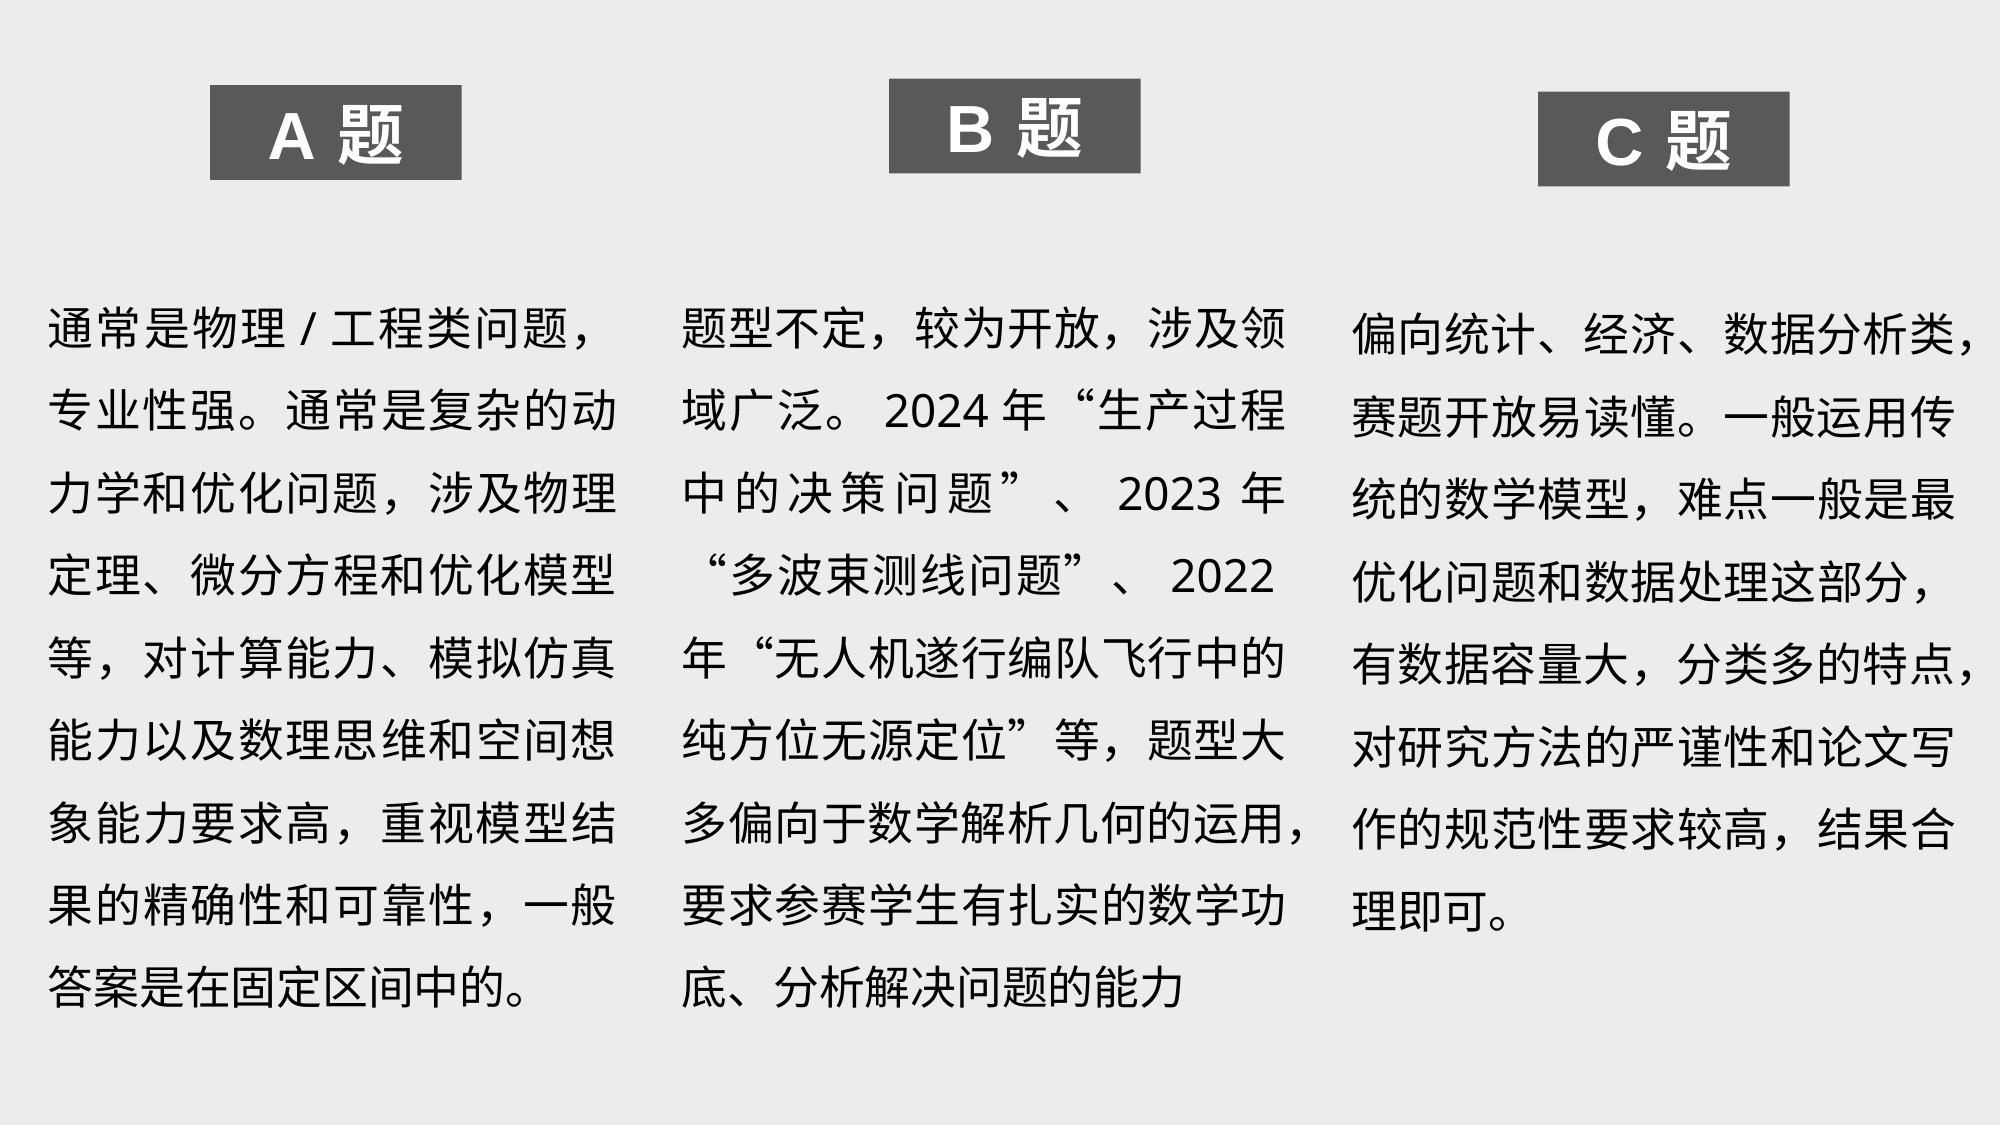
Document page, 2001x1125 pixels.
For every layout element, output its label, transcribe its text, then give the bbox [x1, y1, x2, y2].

text_box C题 [1538, 91, 1790, 187]
text_box 通常是物理/工程类问题，专业性强。通常是复杂的动力学和优化问题，涉及物理定理、微分方程和优化模型等，对计算能力、模拟仿真能力以及数理思维和空间想象能力要求高，重视模型结果的精确性和可靠性，一般答案是在固定区间中的。 [33, 264, 632, 1022]
text_box 题型不定，较为开放，涉及领域广泛。2024年“生产过程中的决策问题”、2023年“多波束测线问题”、2022年“无人机遂行编队飞行中的纯方位无源定位”等，题型大多偏向于数学解析几何的运用，要求参赛学生有扎实的数学功底、分析解决问题的能力 [667, 264, 1302, 1022]
text_box 偏向统计、经济、数据分析类，赛题开放易读懂。一般运用传统的数学模型，难点一般是最优化问题和数据处理这部分，有数据容量大，分类多的特点，对研究方法的严谨性和论文写作的规范性要求较高，结果合理即可。 [1336, 271, 1971, 946]
text_box B题 [889, 78, 1141, 174]
text_box A题 [210, 85, 462, 180]
